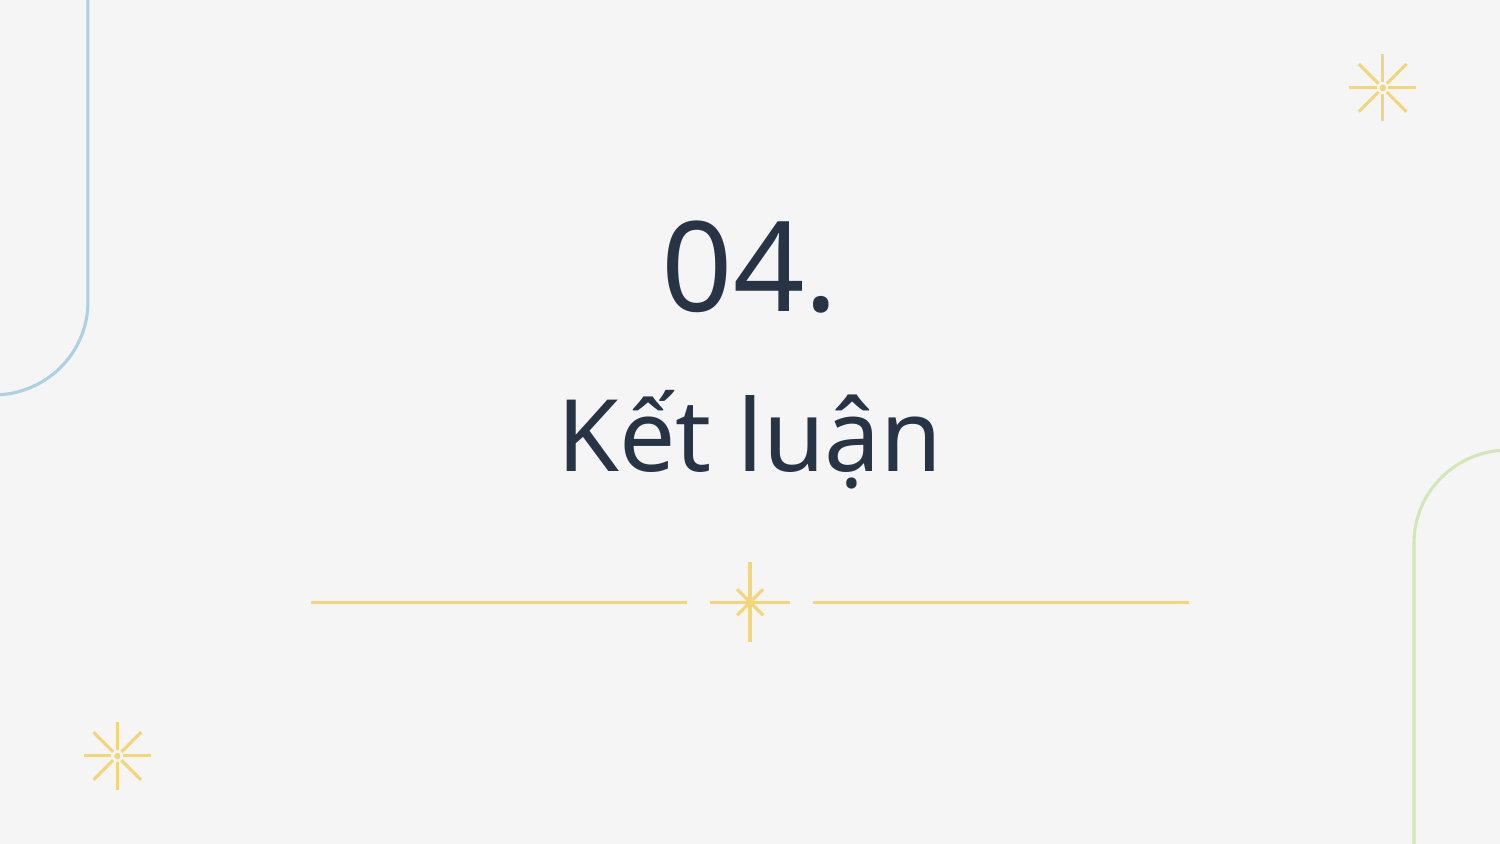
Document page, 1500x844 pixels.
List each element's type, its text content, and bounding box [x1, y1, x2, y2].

title Kết luận [796, 372, 1356, 507]
title 04. [796, 201, 1009, 340]
title 04. [491, 201, 704, 340]
title Kết luận [144, 372, 704, 507]
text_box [709, 163, 791, 844]
